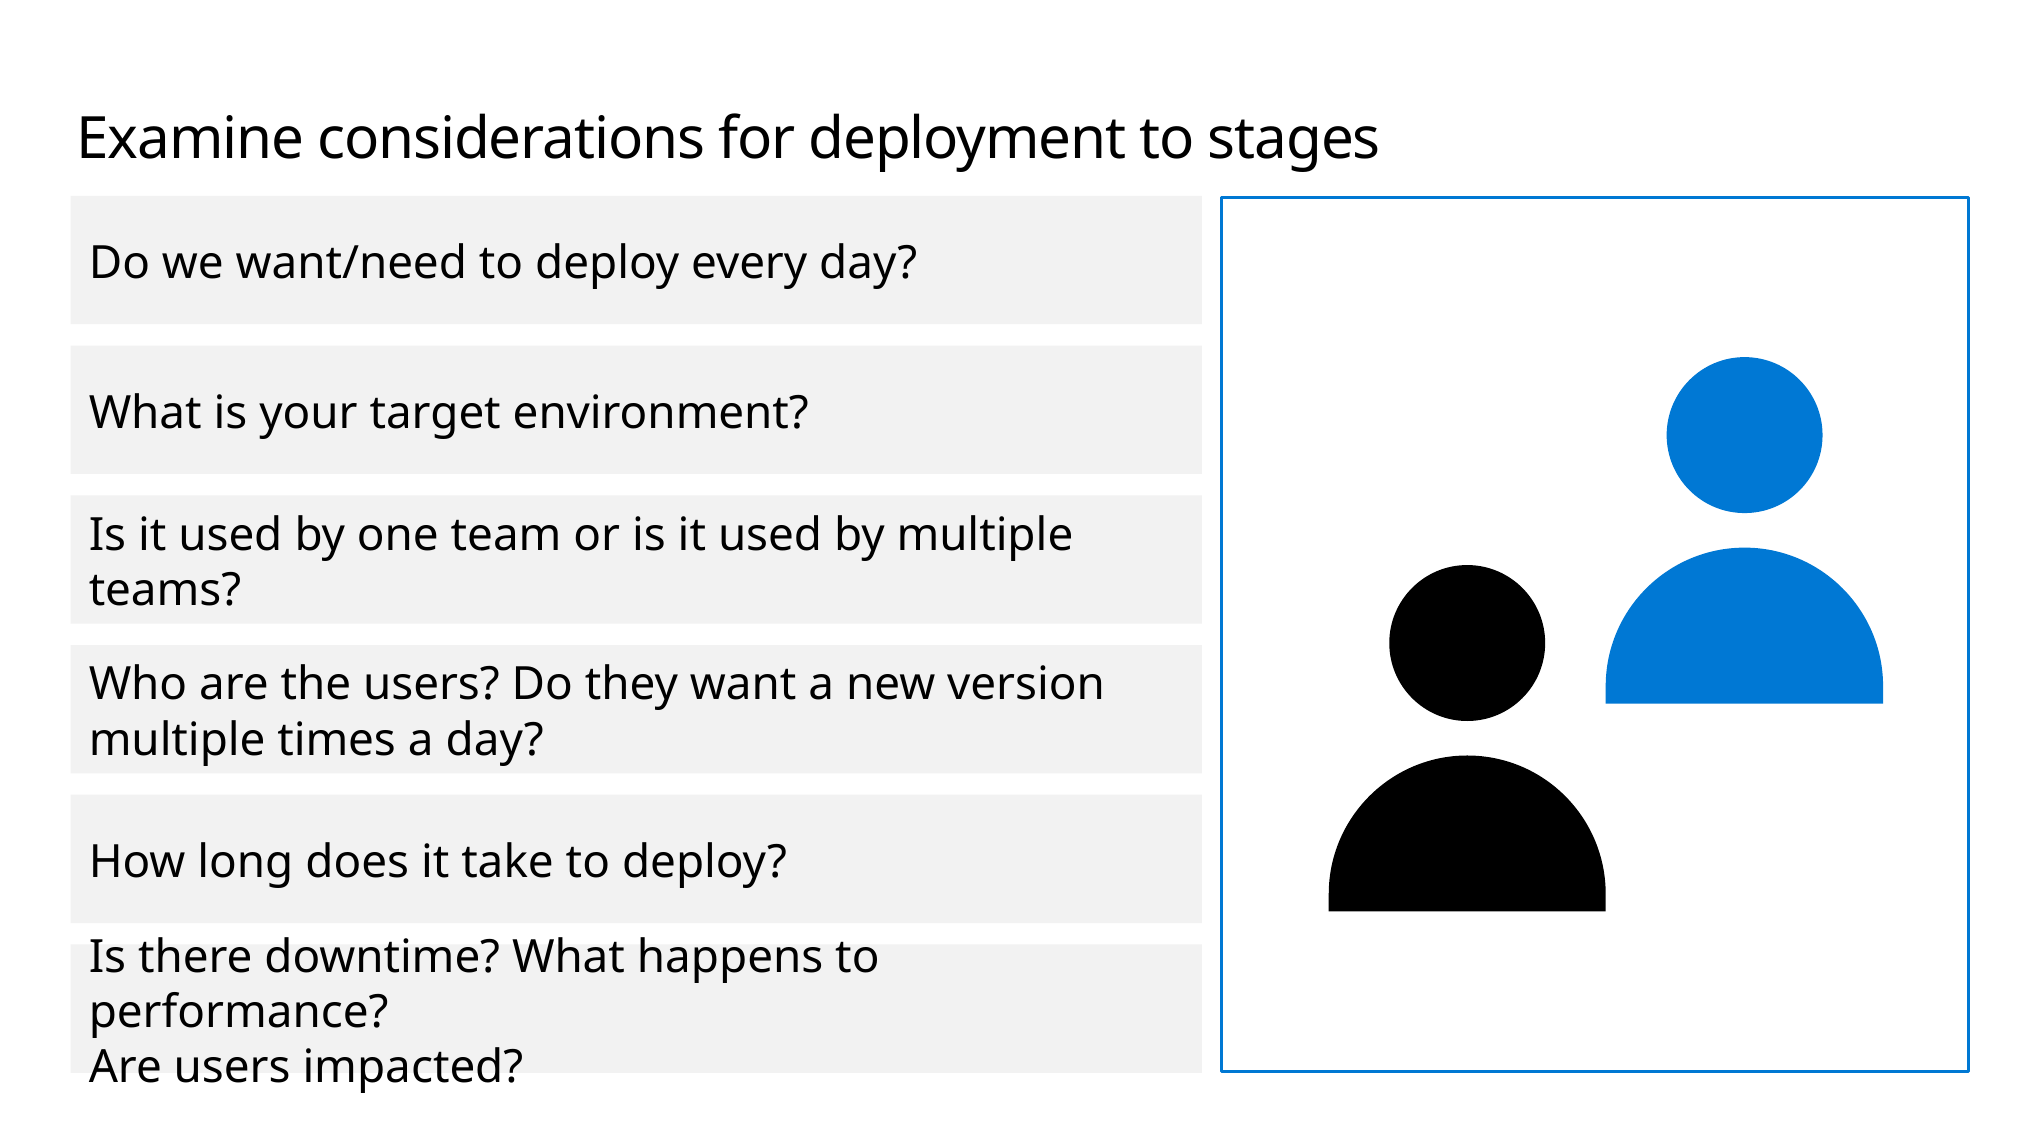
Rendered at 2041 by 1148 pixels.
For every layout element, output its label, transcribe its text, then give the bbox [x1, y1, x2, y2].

text_box What is your target environment? [70, 345, 1202, 474]
picture [1219, 195, 1971, 1074]
text_box Is it used by one team or is it used by multiple teams? [70, 495, 1202, 624]
title Examine considerations for deployment to stages [76, 103, 1969, 172]
text_box How long does it take to deploy? [70, 794, 1202, 924]
text_box Is there downtime? What happens to performance? Are users impacted? [70, 944, 1202, 1073]
text_box Do we want/need to deploy every day? [70, 195, 1202, 325]
text_box Who are the users? Do they want a new version multiple times a day? [70, 645, 1202, 774]
